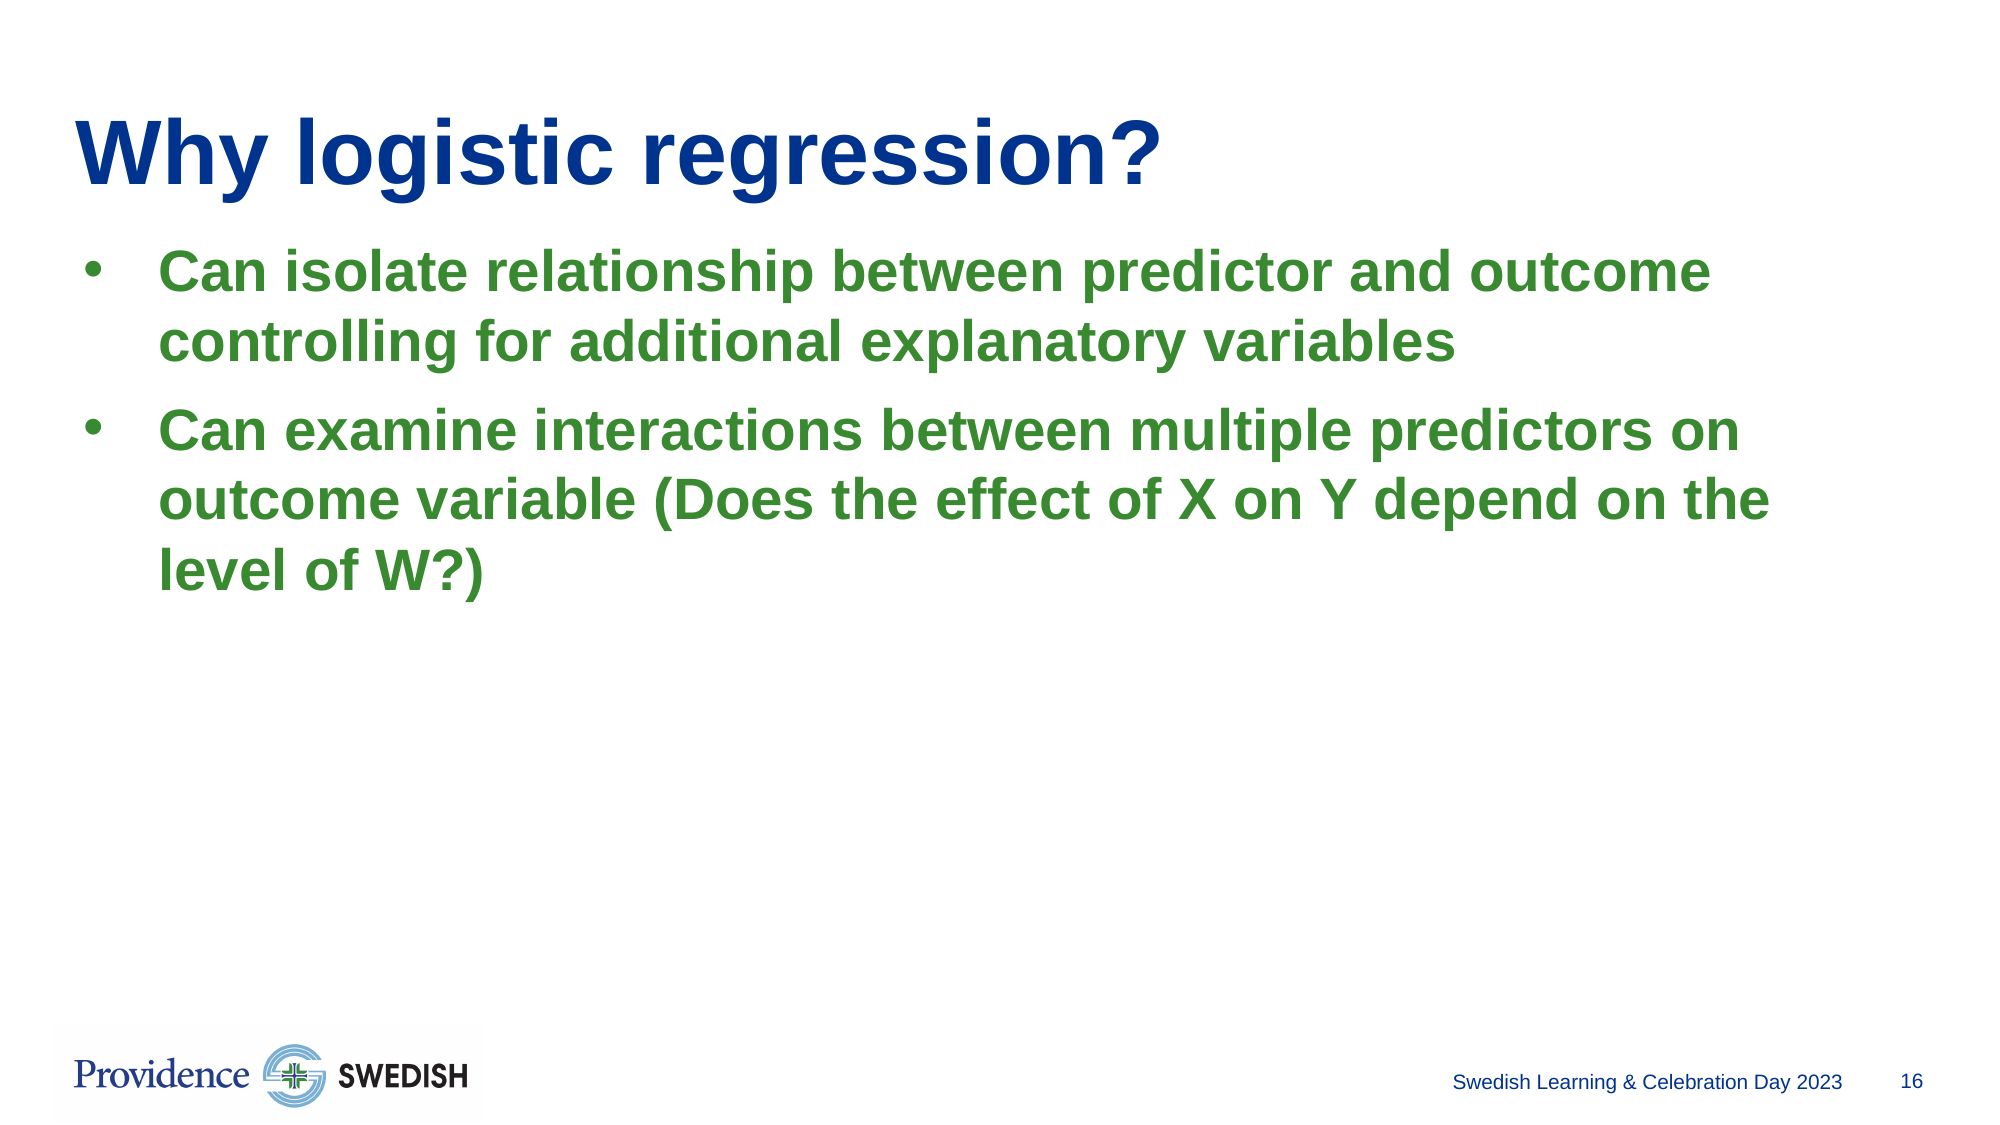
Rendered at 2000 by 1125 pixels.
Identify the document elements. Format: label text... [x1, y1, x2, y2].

slide_number 16 [1842, 1055, 1924, 1094]
title Why logistic regression? [75, 75, 1924, 220]
picture [52, 1025, 485, 1123]
text_box Can isolate relationship between predictor and outcome controlling for additional explanatory variables Can examine interactions between multiple predictors on outcome variable (Does the effect of X on Y depend on the level of W?) [75, 225, 1924, 610]
footer Swedish Learning & Celebration Day 2023​ [704, 1055, 1842, 1094]
